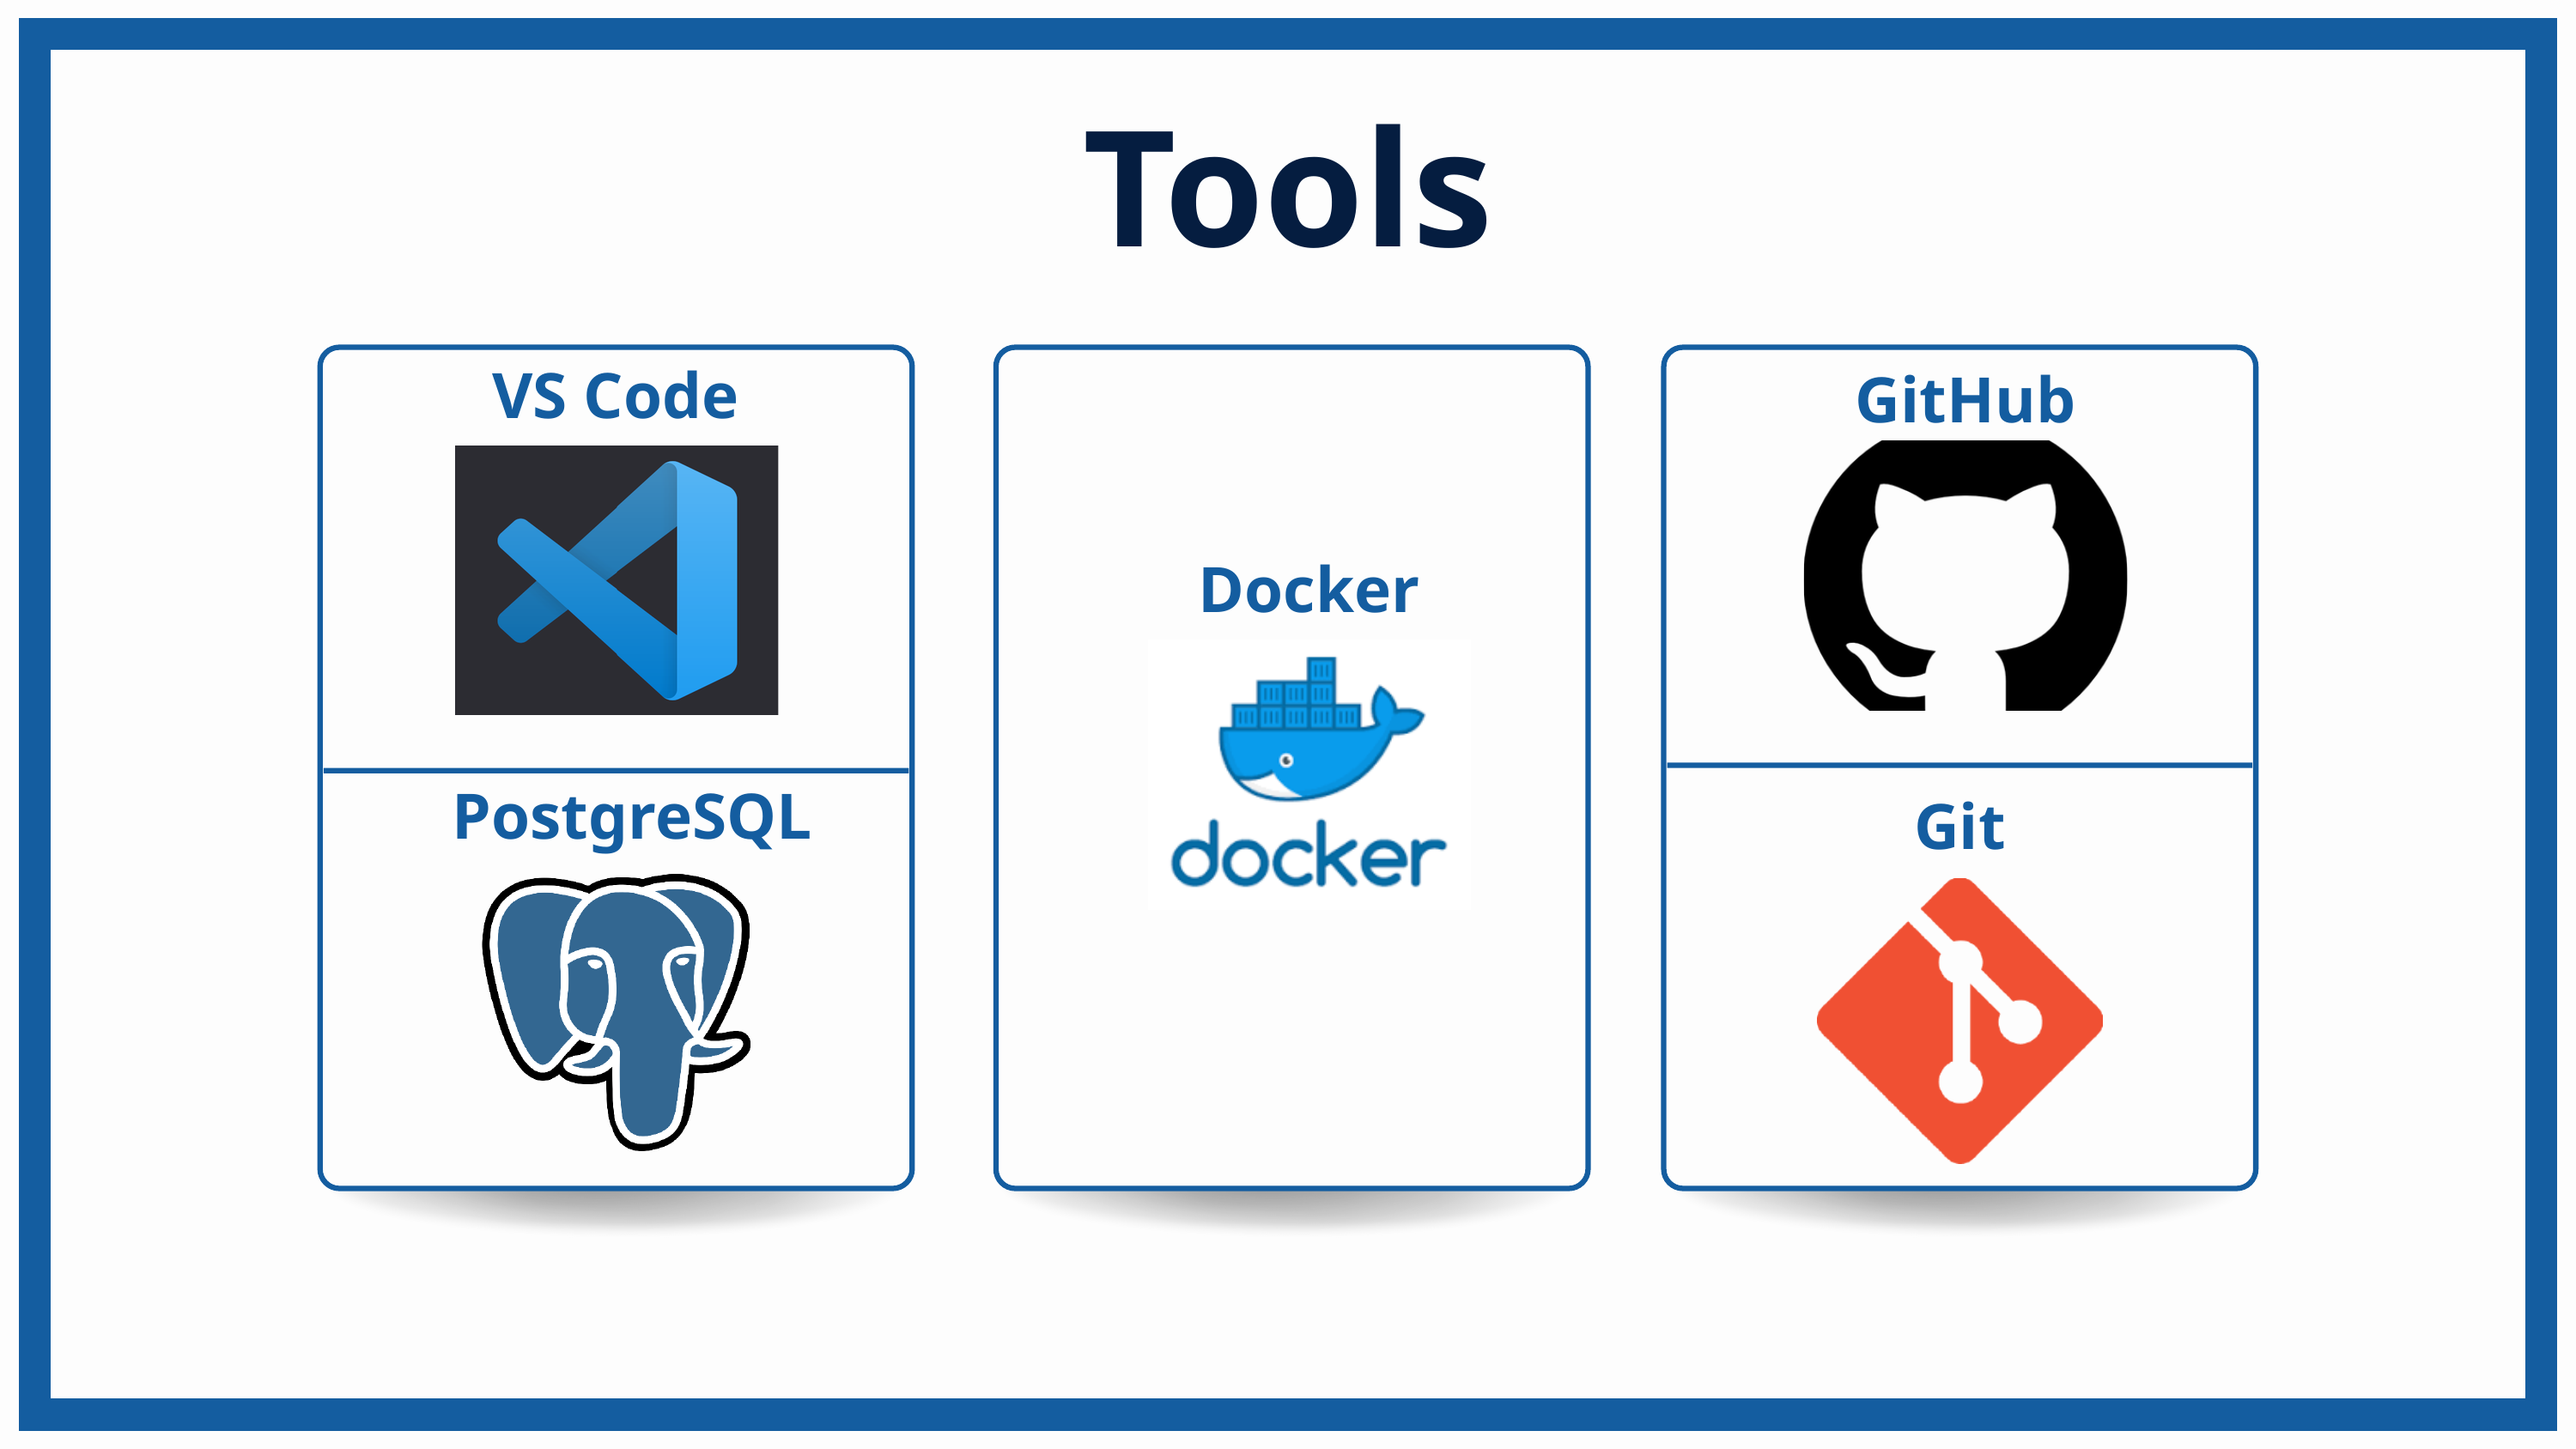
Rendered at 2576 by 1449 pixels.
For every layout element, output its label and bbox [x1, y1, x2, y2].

text_box [1803, 440, 2128, 711]
text_box [1663, 347, 2257, 1189]
text_box [1147, 640, 1472, 910]
picture [1816, 877, 2104, 1165]
text_box [454, 445, 779, 715]
text_box [995, 347, 1589, 1189]
text_box [34, 33, 2542, 1415]
picture [482, 874, 750, 1151]
text_box [319, 347, 913, 1189]
